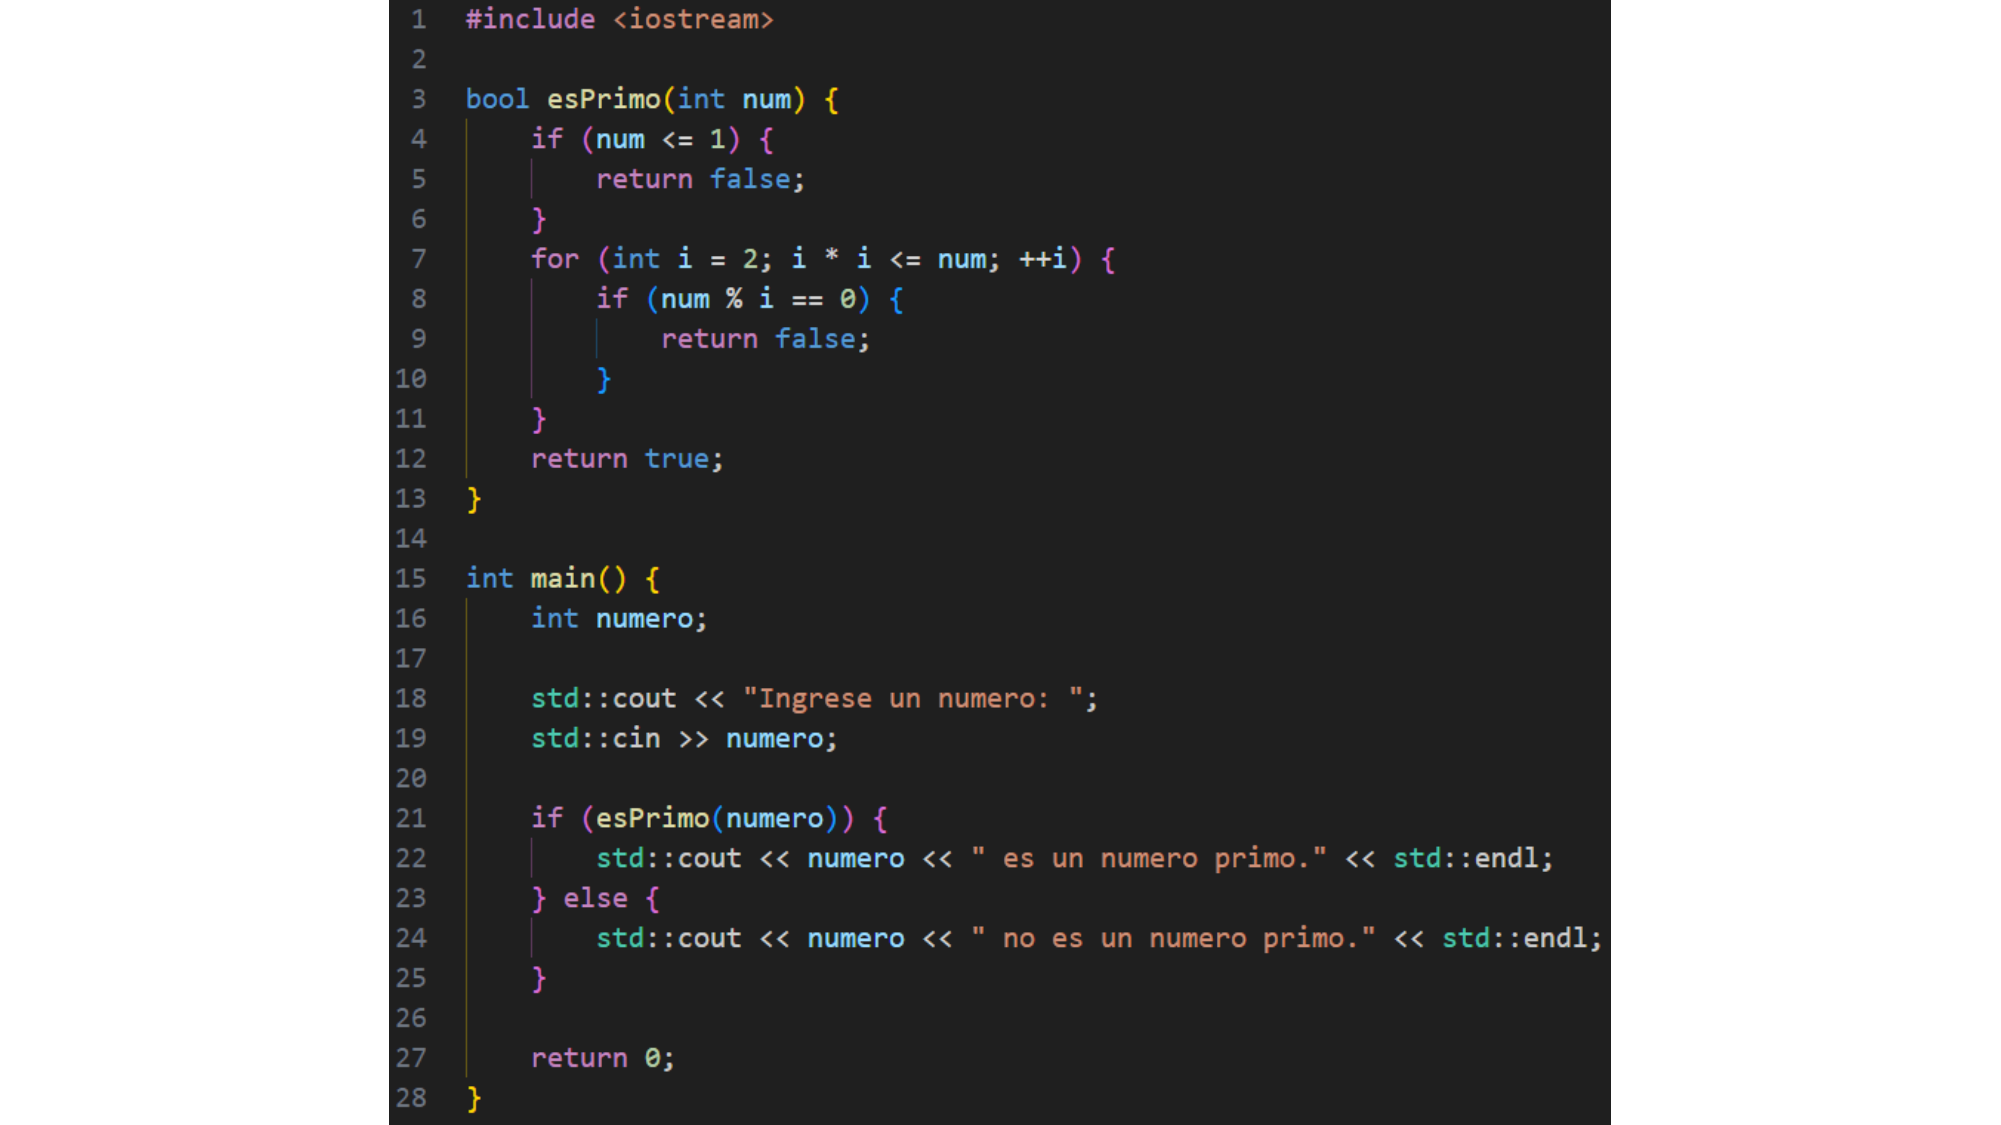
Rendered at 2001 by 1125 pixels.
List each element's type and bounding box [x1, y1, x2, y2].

picture [389, 0, 1611, 1125]
